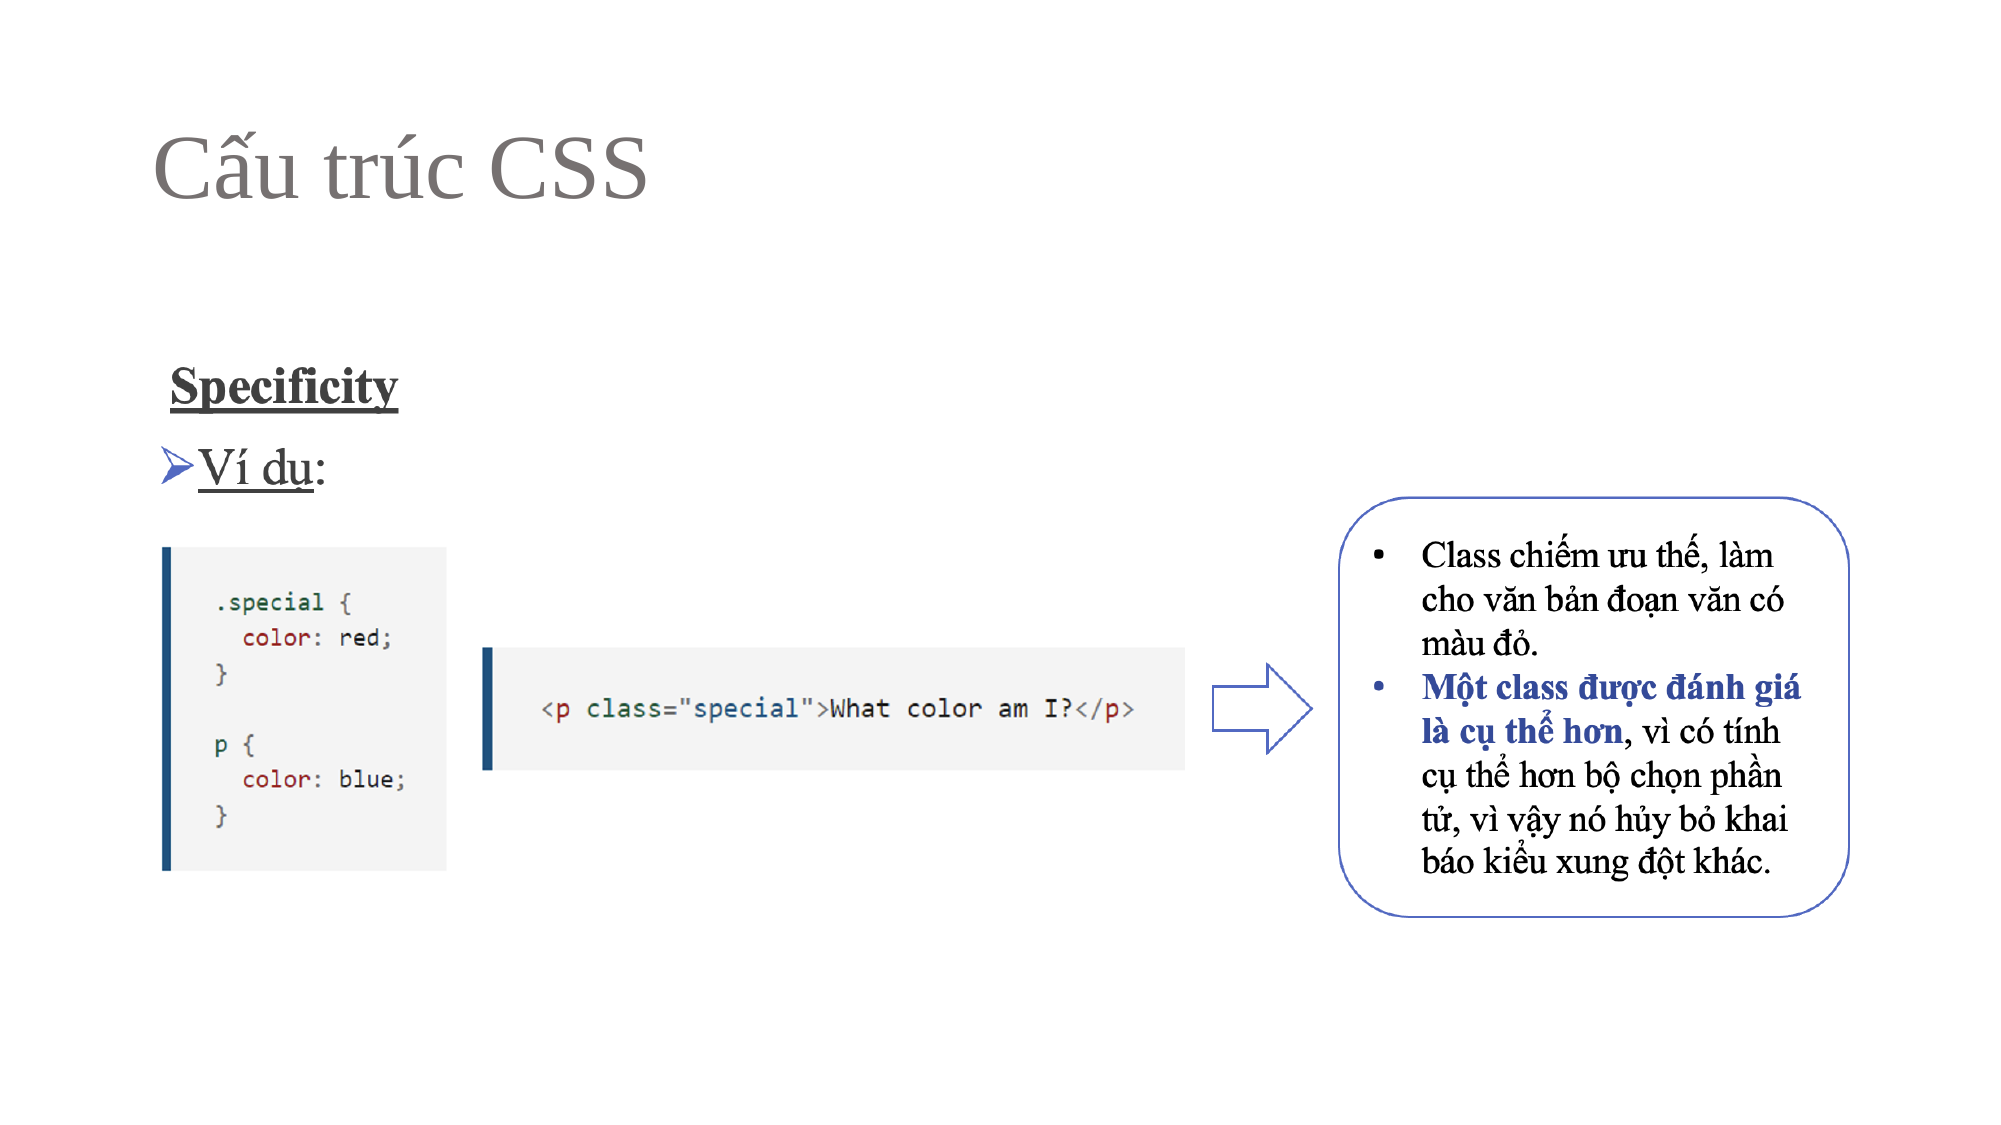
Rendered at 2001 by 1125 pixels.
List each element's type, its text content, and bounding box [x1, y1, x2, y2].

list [137, 344, 1863, 969]
title Cấu trúc CSS [137, 59, 1863, 278]
